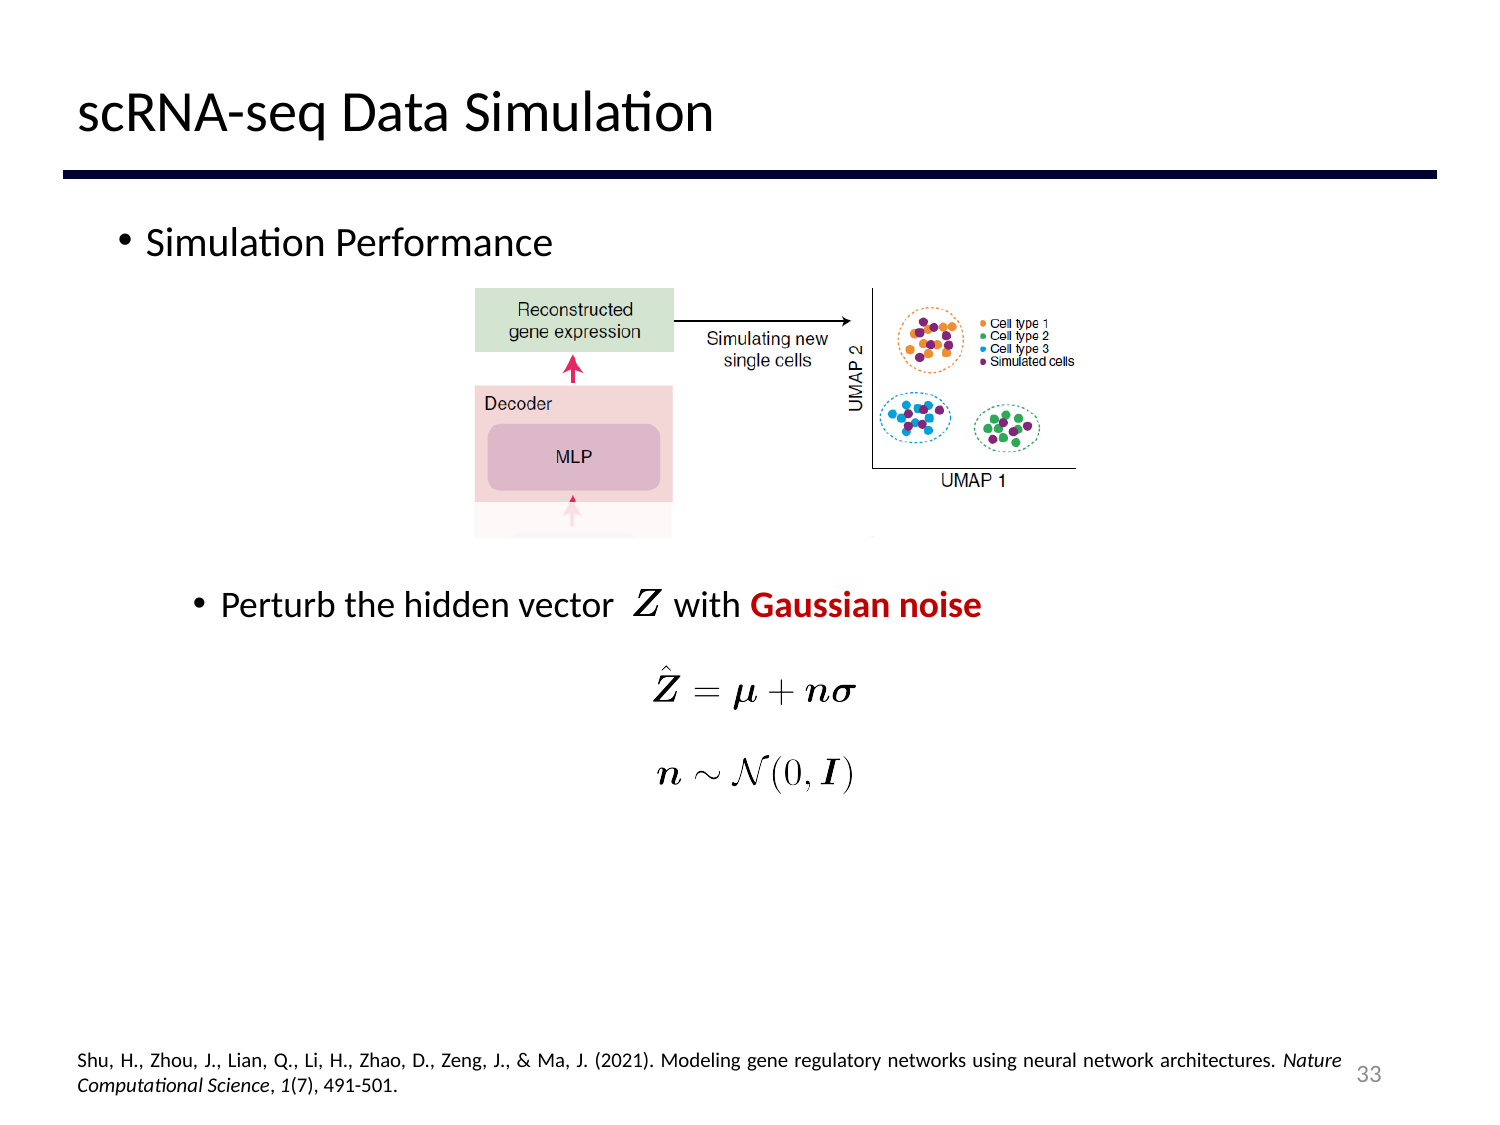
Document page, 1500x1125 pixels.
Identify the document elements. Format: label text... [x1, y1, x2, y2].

picture [657, 755, 852, 794]
text_box [380, 632, 1142, 1036]
slide_number 33 [1357, 1042, 1397, 1103]
picture [652, 665, 856, 710]
picture [397, 272, 1103, 502]
picture [633, 589, 662, 616]
text_box Shu, H., Zhou, J., Lian, Q., Li, H., Zhao, D., Zeng, J., & Ma, J. (2021). Modeling gene regulatory networks using neural network architectures. Nature Computational Science, 1(7), 491-501. [62, 1039, 1357, 1105]
title scRNA-seq Data Simulation [62, 55, 1357, 170]
text_box Simulation Performance Perturb the hidden vector with Gaussian noise [103, 207, 1397, 632]
